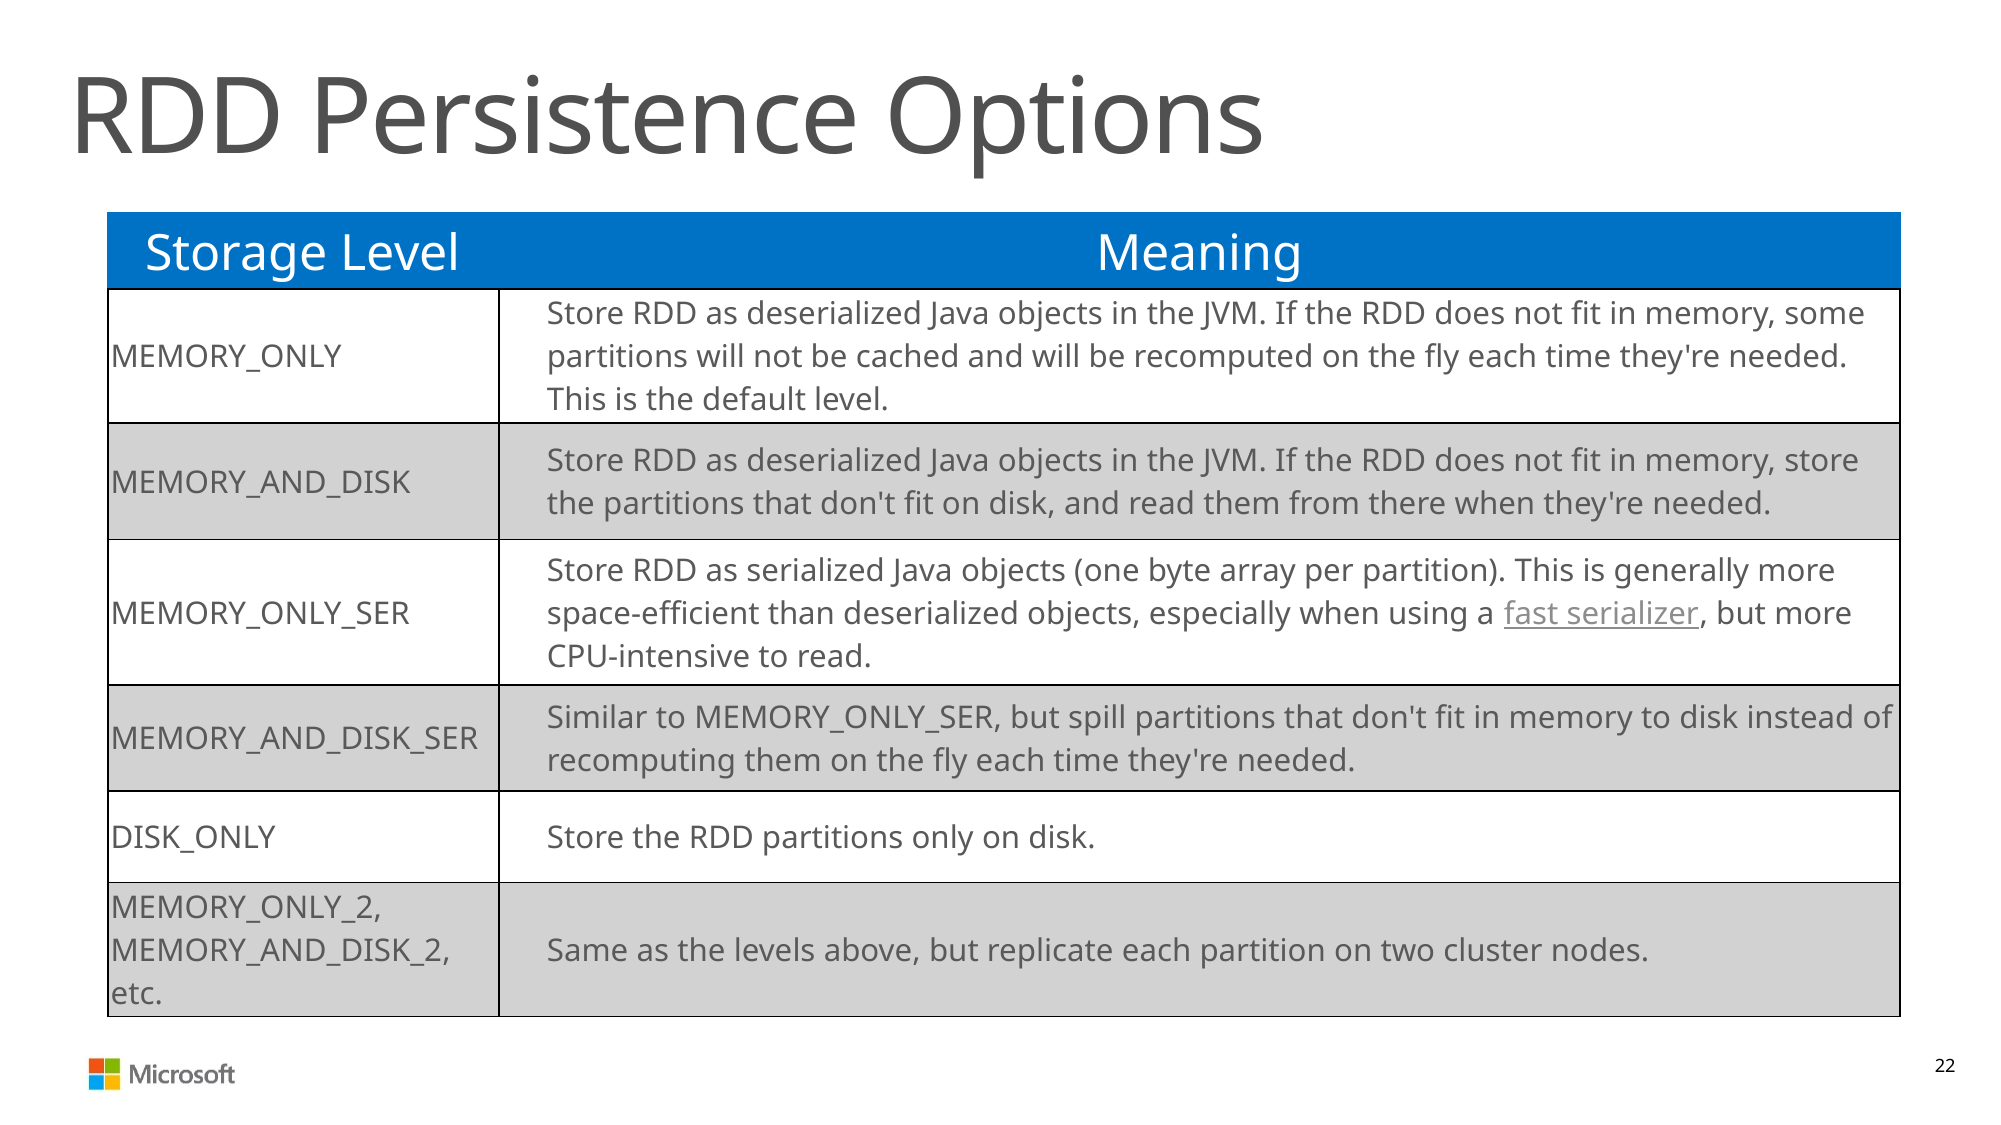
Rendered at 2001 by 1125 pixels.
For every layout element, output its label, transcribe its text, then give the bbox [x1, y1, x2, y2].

table_cell Similar to MEMORY_ONLY_SER, but spill partitions that don't fit in memory to disk instead of recomputing them on the fly each time they're needed. [500, 686, 1899, 790]
table_cell Store RDD as serialized Java objects (one byte array per partition). This is generally more space-efficient than deserialized objects, especially when using a fast serializer, but more CPU-intensive to read. [500, 540, 1899, 684]
table_header Meaning [500, 214, 1899, 288]
table_cell MEMORY_AND_DISK_SER [109, 686, 498, 790]
table_cell Store the RDD partitions only on disk. [500, 792, 1899, 882]
table_header Storage Level [109, 214, 498, 288]
table_cell DISK_ONLY [109, 792, 498, 882]
table_cell Same as the levels above, but replicate each partition on two cluster nodes. [500, 883, 1899, 1016]
table_cell MEMORY_AND_DISK [109, 424, 498, 539]
table_cell Store RDD as deserialized Java objects in the JVM. If the RDD does not fit in memory, some partitions will not be cached and will be recomputed on the fly each time they're needed. This is the default level. [500, 290, 1899, 422]
table_cell MEMORY_ONLY_2, MEMORY_AND_DISK_2, etc. [109, 883, 498, 1016]
table_cell MEMORY_ONLY [109, 290, 498, 422]
slide_number 22 [1864, 1056, 1956, 1078]
picture [85, 1055, 240, 1095]
title RDD Persistence Options [44, 47, 1956, 200]
table_cell Store RDD as deserialized Java objects in the JVM. If the RDD does not fit in memory, store the partitions that don't fit on disk, and read them from there when they're needed. [500, 424, 1899, 539]
table_cell MEMORY_ONLY_SER [109, 540, 498, 684]
